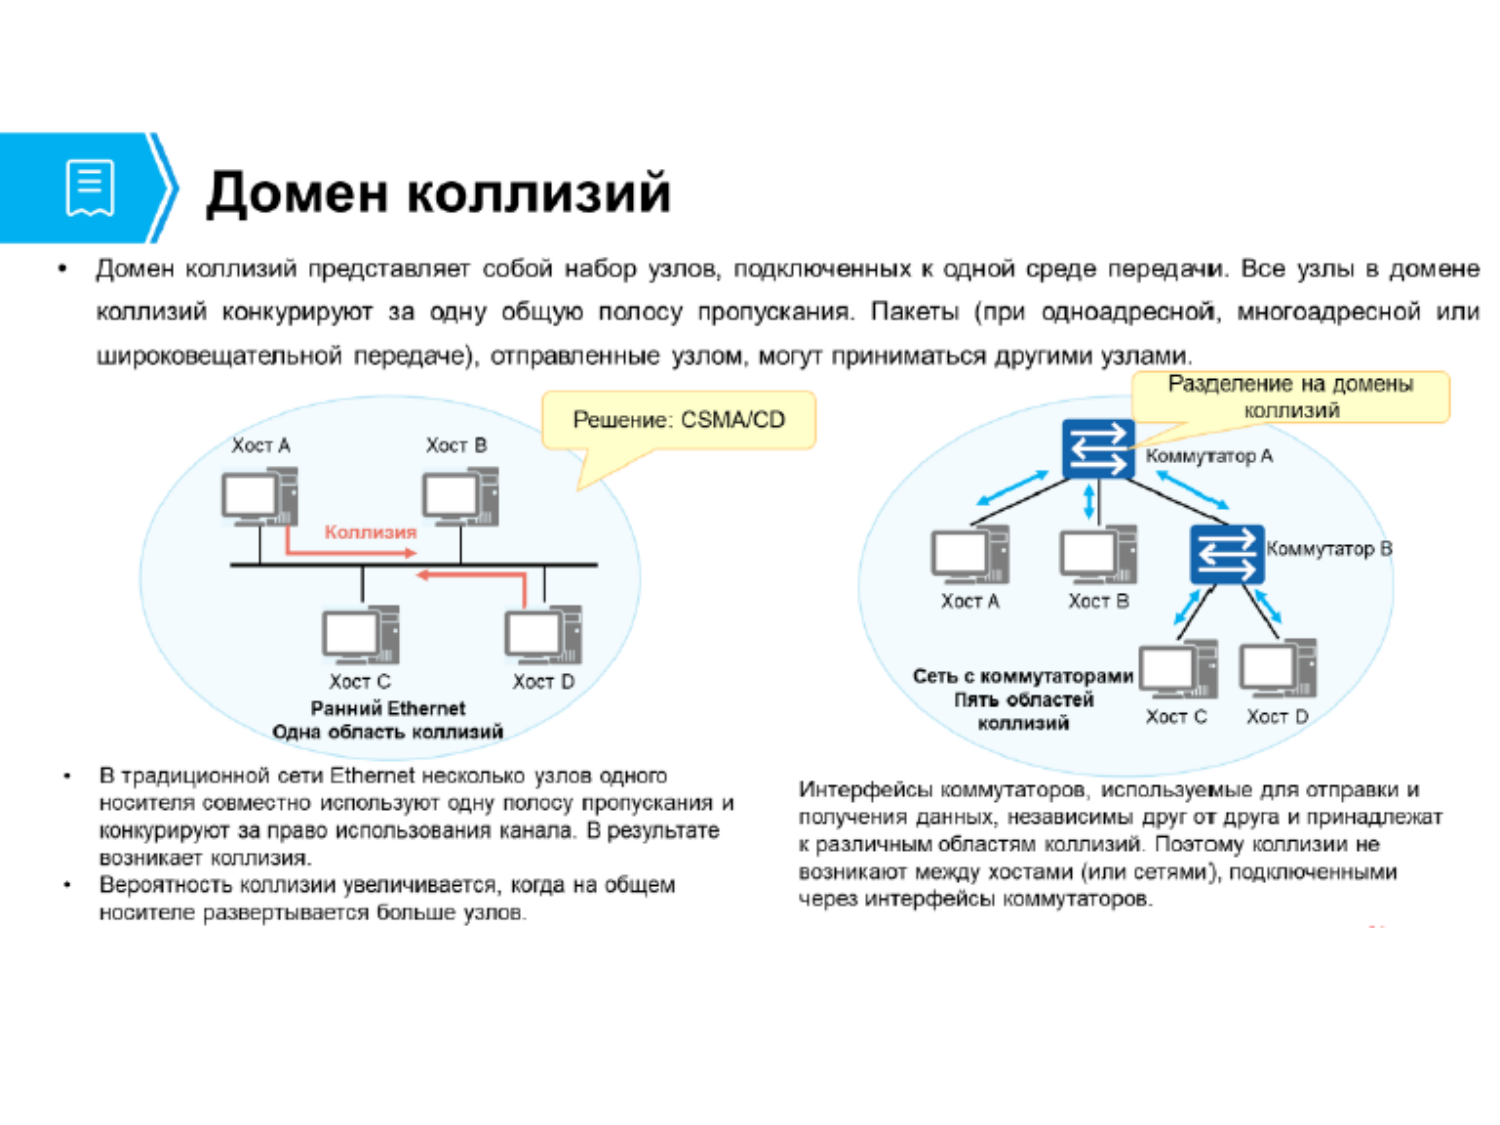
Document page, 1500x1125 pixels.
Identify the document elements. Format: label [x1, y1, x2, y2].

list [0, 125, 1500, 928]
